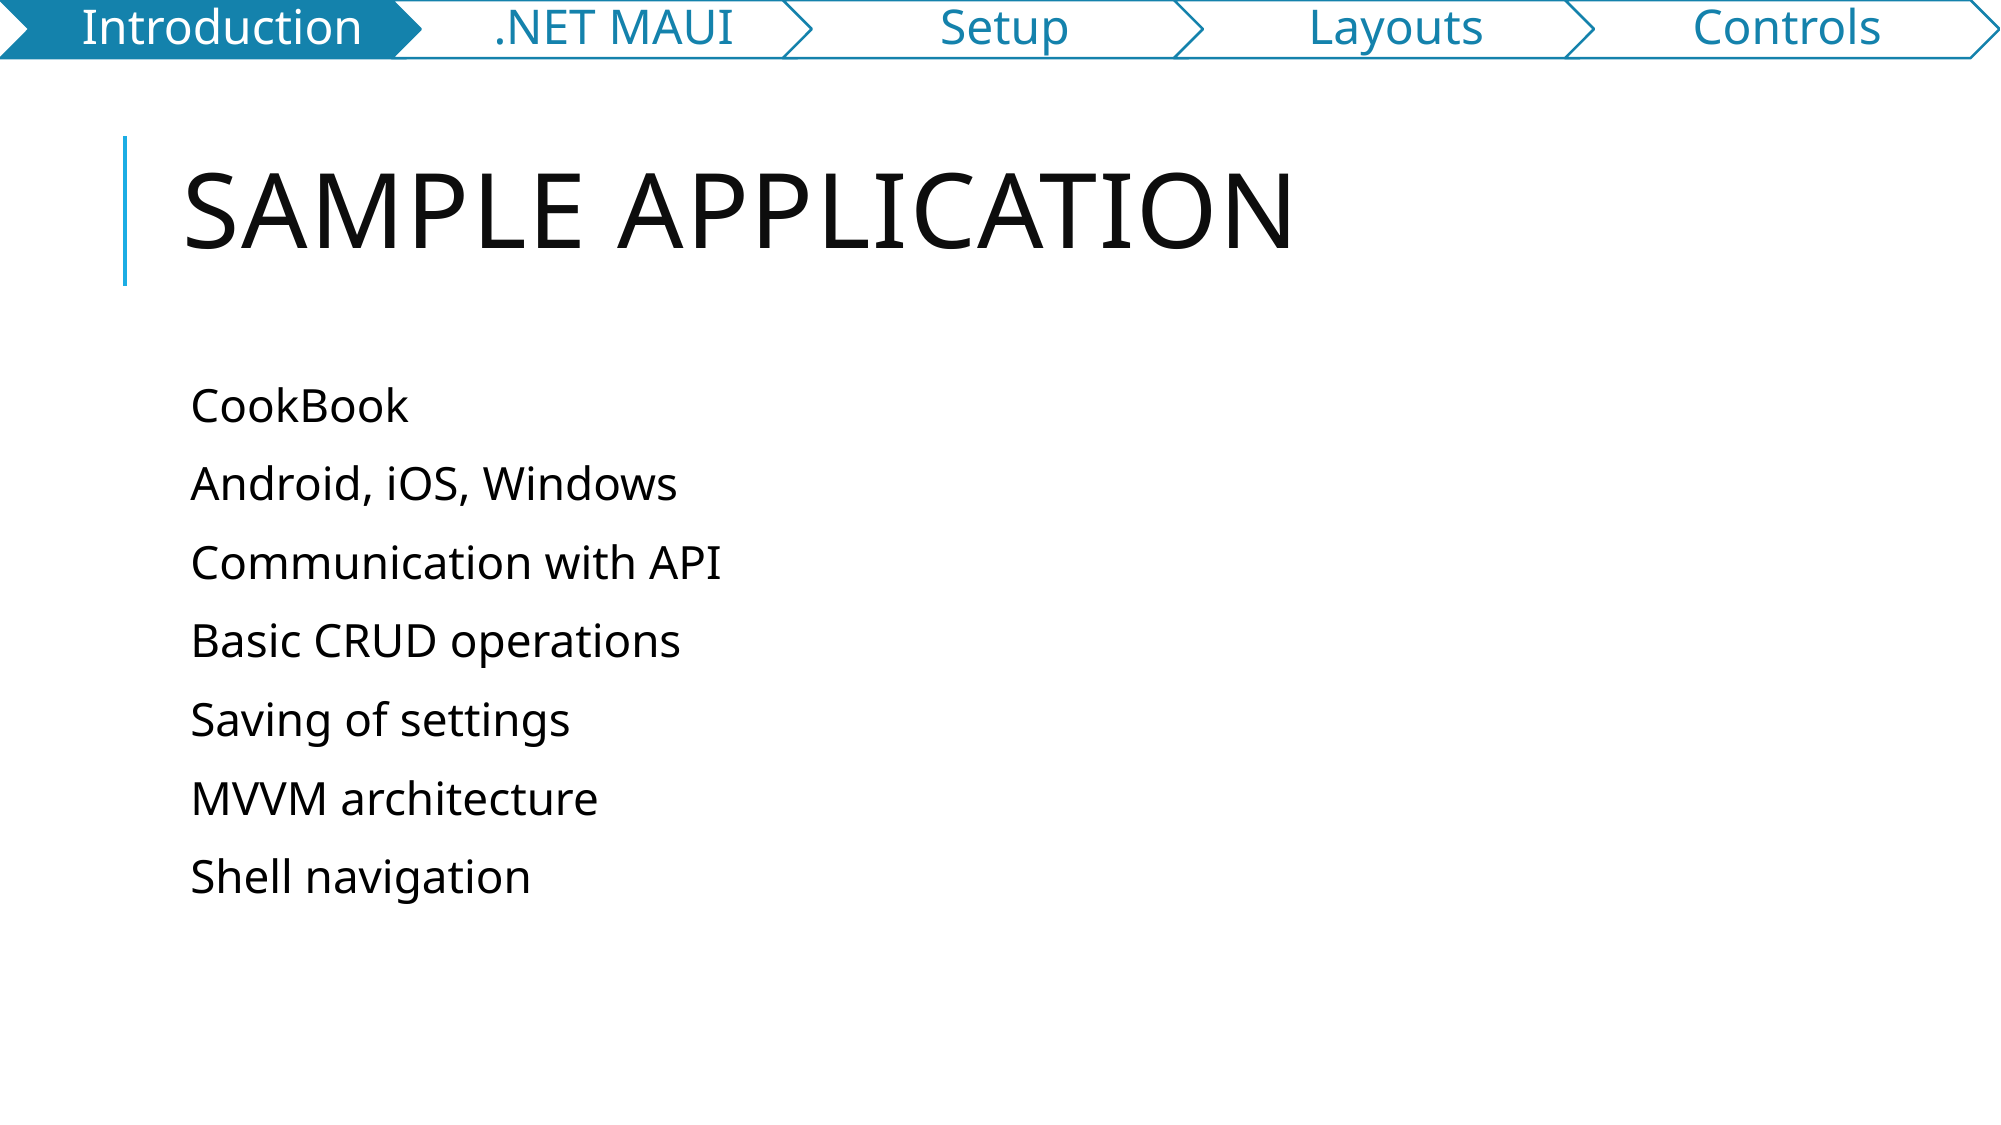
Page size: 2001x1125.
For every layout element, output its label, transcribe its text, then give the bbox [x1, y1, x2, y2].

title Sample application [168, 96, 1763, 342]
list CookBook Android, iOS, Windows Communication with API Basic CRUD operations Saving of settings MVVM architecture Shell navigation [168, 375, 1763, 1035]
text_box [0, 0, 2000, 59]
